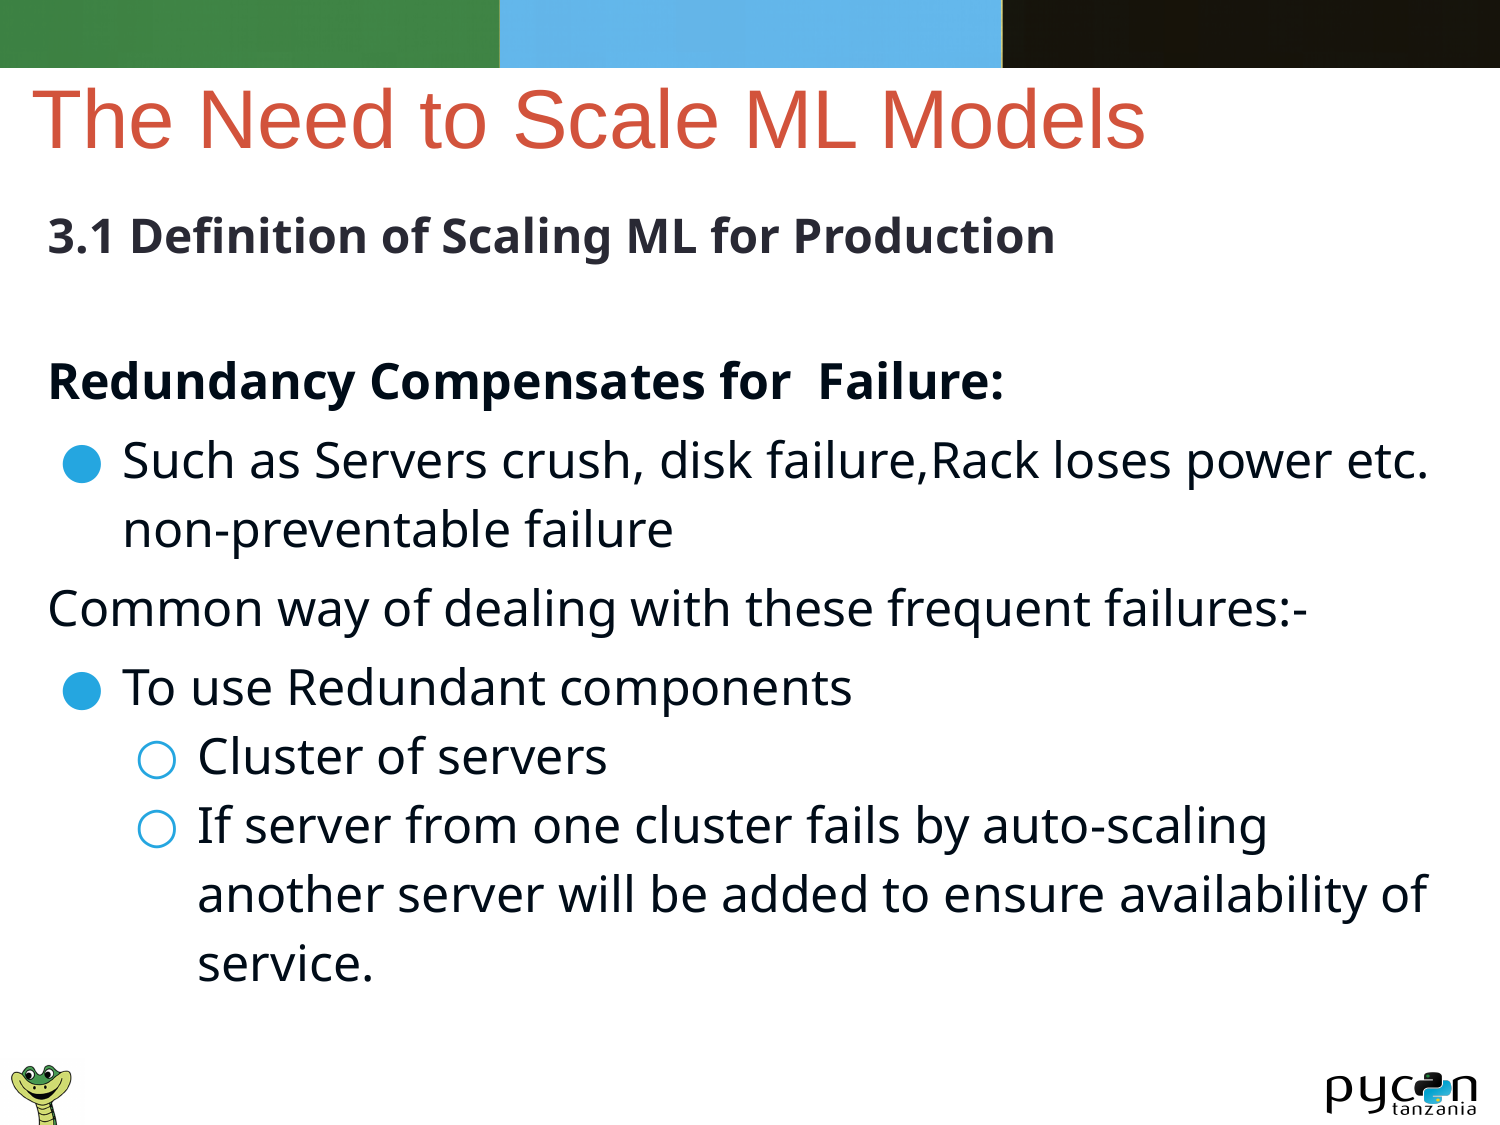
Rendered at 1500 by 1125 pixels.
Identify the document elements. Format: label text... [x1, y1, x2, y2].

list 3.1 Definition of Scaling ML for Production Redundancy Compensates for Failure: Such as Servers crush, disk failure,Rack loses power etc. non-preventable failure Common way of dealing with these frequent failures:- To use Redundant components Cluster of servers If server from one cluster fails by auto-scaling another server will be added to ensure availability of service. [32, 197, 1481, 1059]
title The Need to Scale ML Models [16, 87, 1481, 143]
picture [0, 0, 1500, 68]
picture [1300, 1045, 1500, 1125]
picture [0, 1058, 85, 1125]
